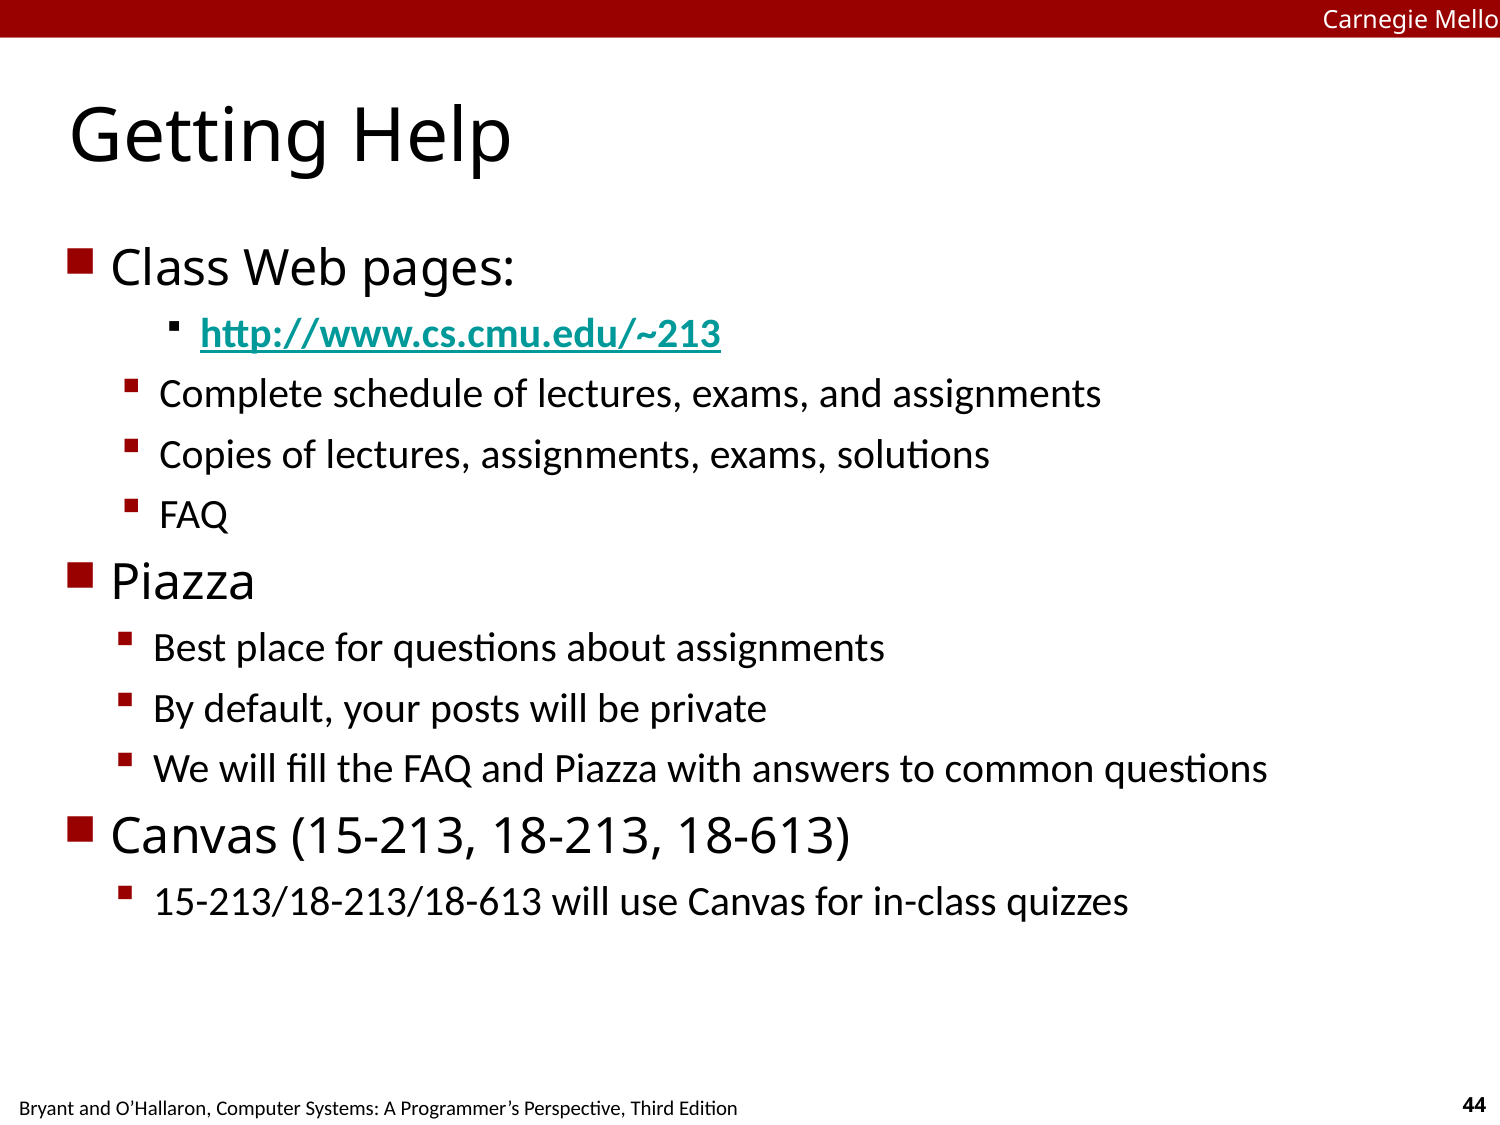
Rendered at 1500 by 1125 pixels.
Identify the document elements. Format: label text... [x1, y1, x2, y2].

list Class Web pages: http://www.cs.cmu.edu/~213 Complete schedule of lectures, exams, and assignments Copies of lectures, assignments, exams, solutions FAQ Piazza Best place for questions about assignments By default, your posts will be private We will fill the FAQ and Piazza with answers to common questions Canvas (15-213, 18-213, 18-613) 15-213/18-213/18-613 will use Canvas for in-class quizzes [62, 228, 1438, 1122]
text_box [0, 0, 1500, 38]
text_box Carnegie Mellon [1322, 3, 1500, 33]
title Getting Help [62, 41, 1438, 222]
